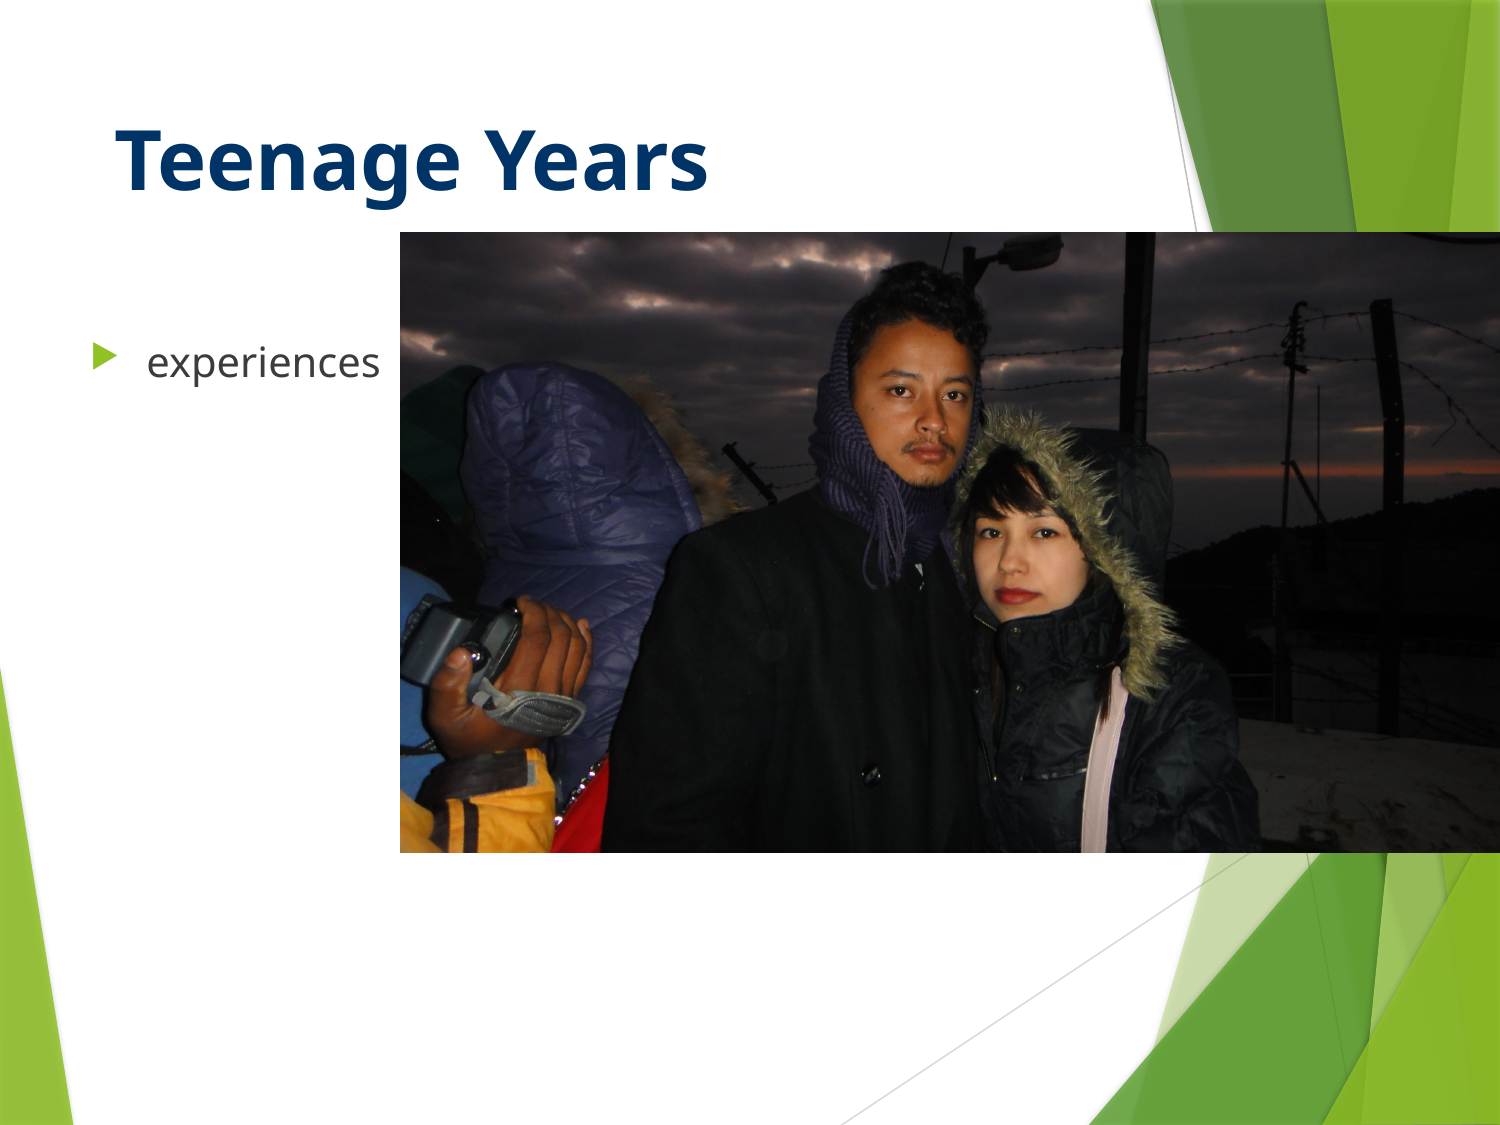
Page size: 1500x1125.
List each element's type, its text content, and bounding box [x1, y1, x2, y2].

title Teenage Years [99, 99, 1142, 262]
picture [399, 231, 1500, 853]
list experiences [75, 262, 401, 1005]
